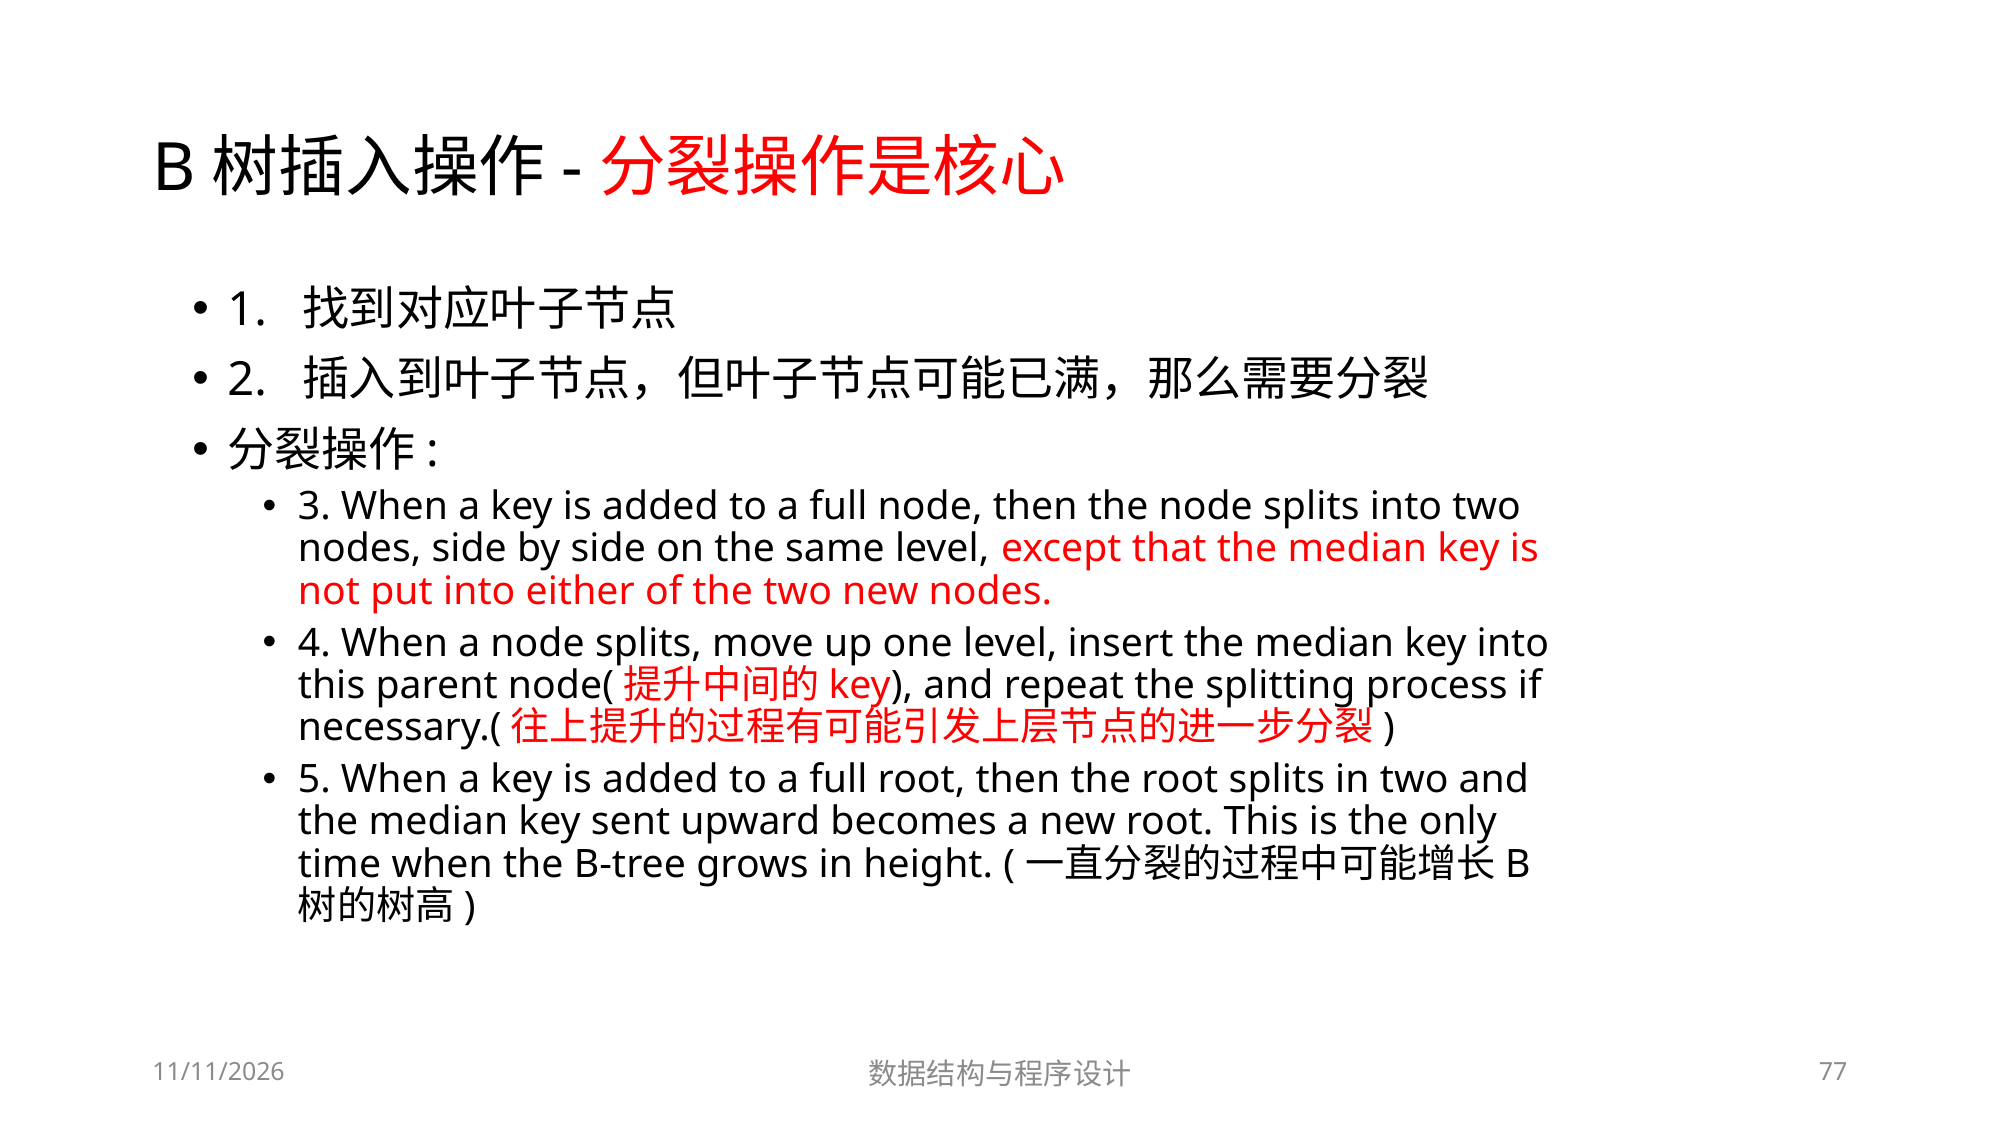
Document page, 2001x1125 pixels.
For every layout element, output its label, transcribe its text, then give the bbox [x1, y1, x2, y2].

footer 数据结构与程序设计 [662, 1042, 1338, 1103]
title B树插入操作-分裂操作是核心 [137, 59, 1863, 278]
slide_number 77 [1412, 1042, 1863, 1103]
list 1. 找到对应叶子节点 2. 插入到叶子节点，但叶子节点可能已满，那么需要分裂 分裂操作: 3. When a key is added to a full node, then the node splits into two nodes, side by side on the same level, except that the median key is not put into either of the two new nodes. 4. When a node splits, move up one level, insert the median key into this parent node(提升中间的key), and repeat the splitting process if necessary.(往上提升的过程有可能引发上层节点的进一步分裂) 5. When a key is added to a full root, then the root splits in two and the median key sent upward becomes a new root. This is the only time when the B-tree grows in height. (一直分裂的过程中可能增长B树的树高) [177, 277, 1576, 982]
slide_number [137, 1042, 588, 1103]
